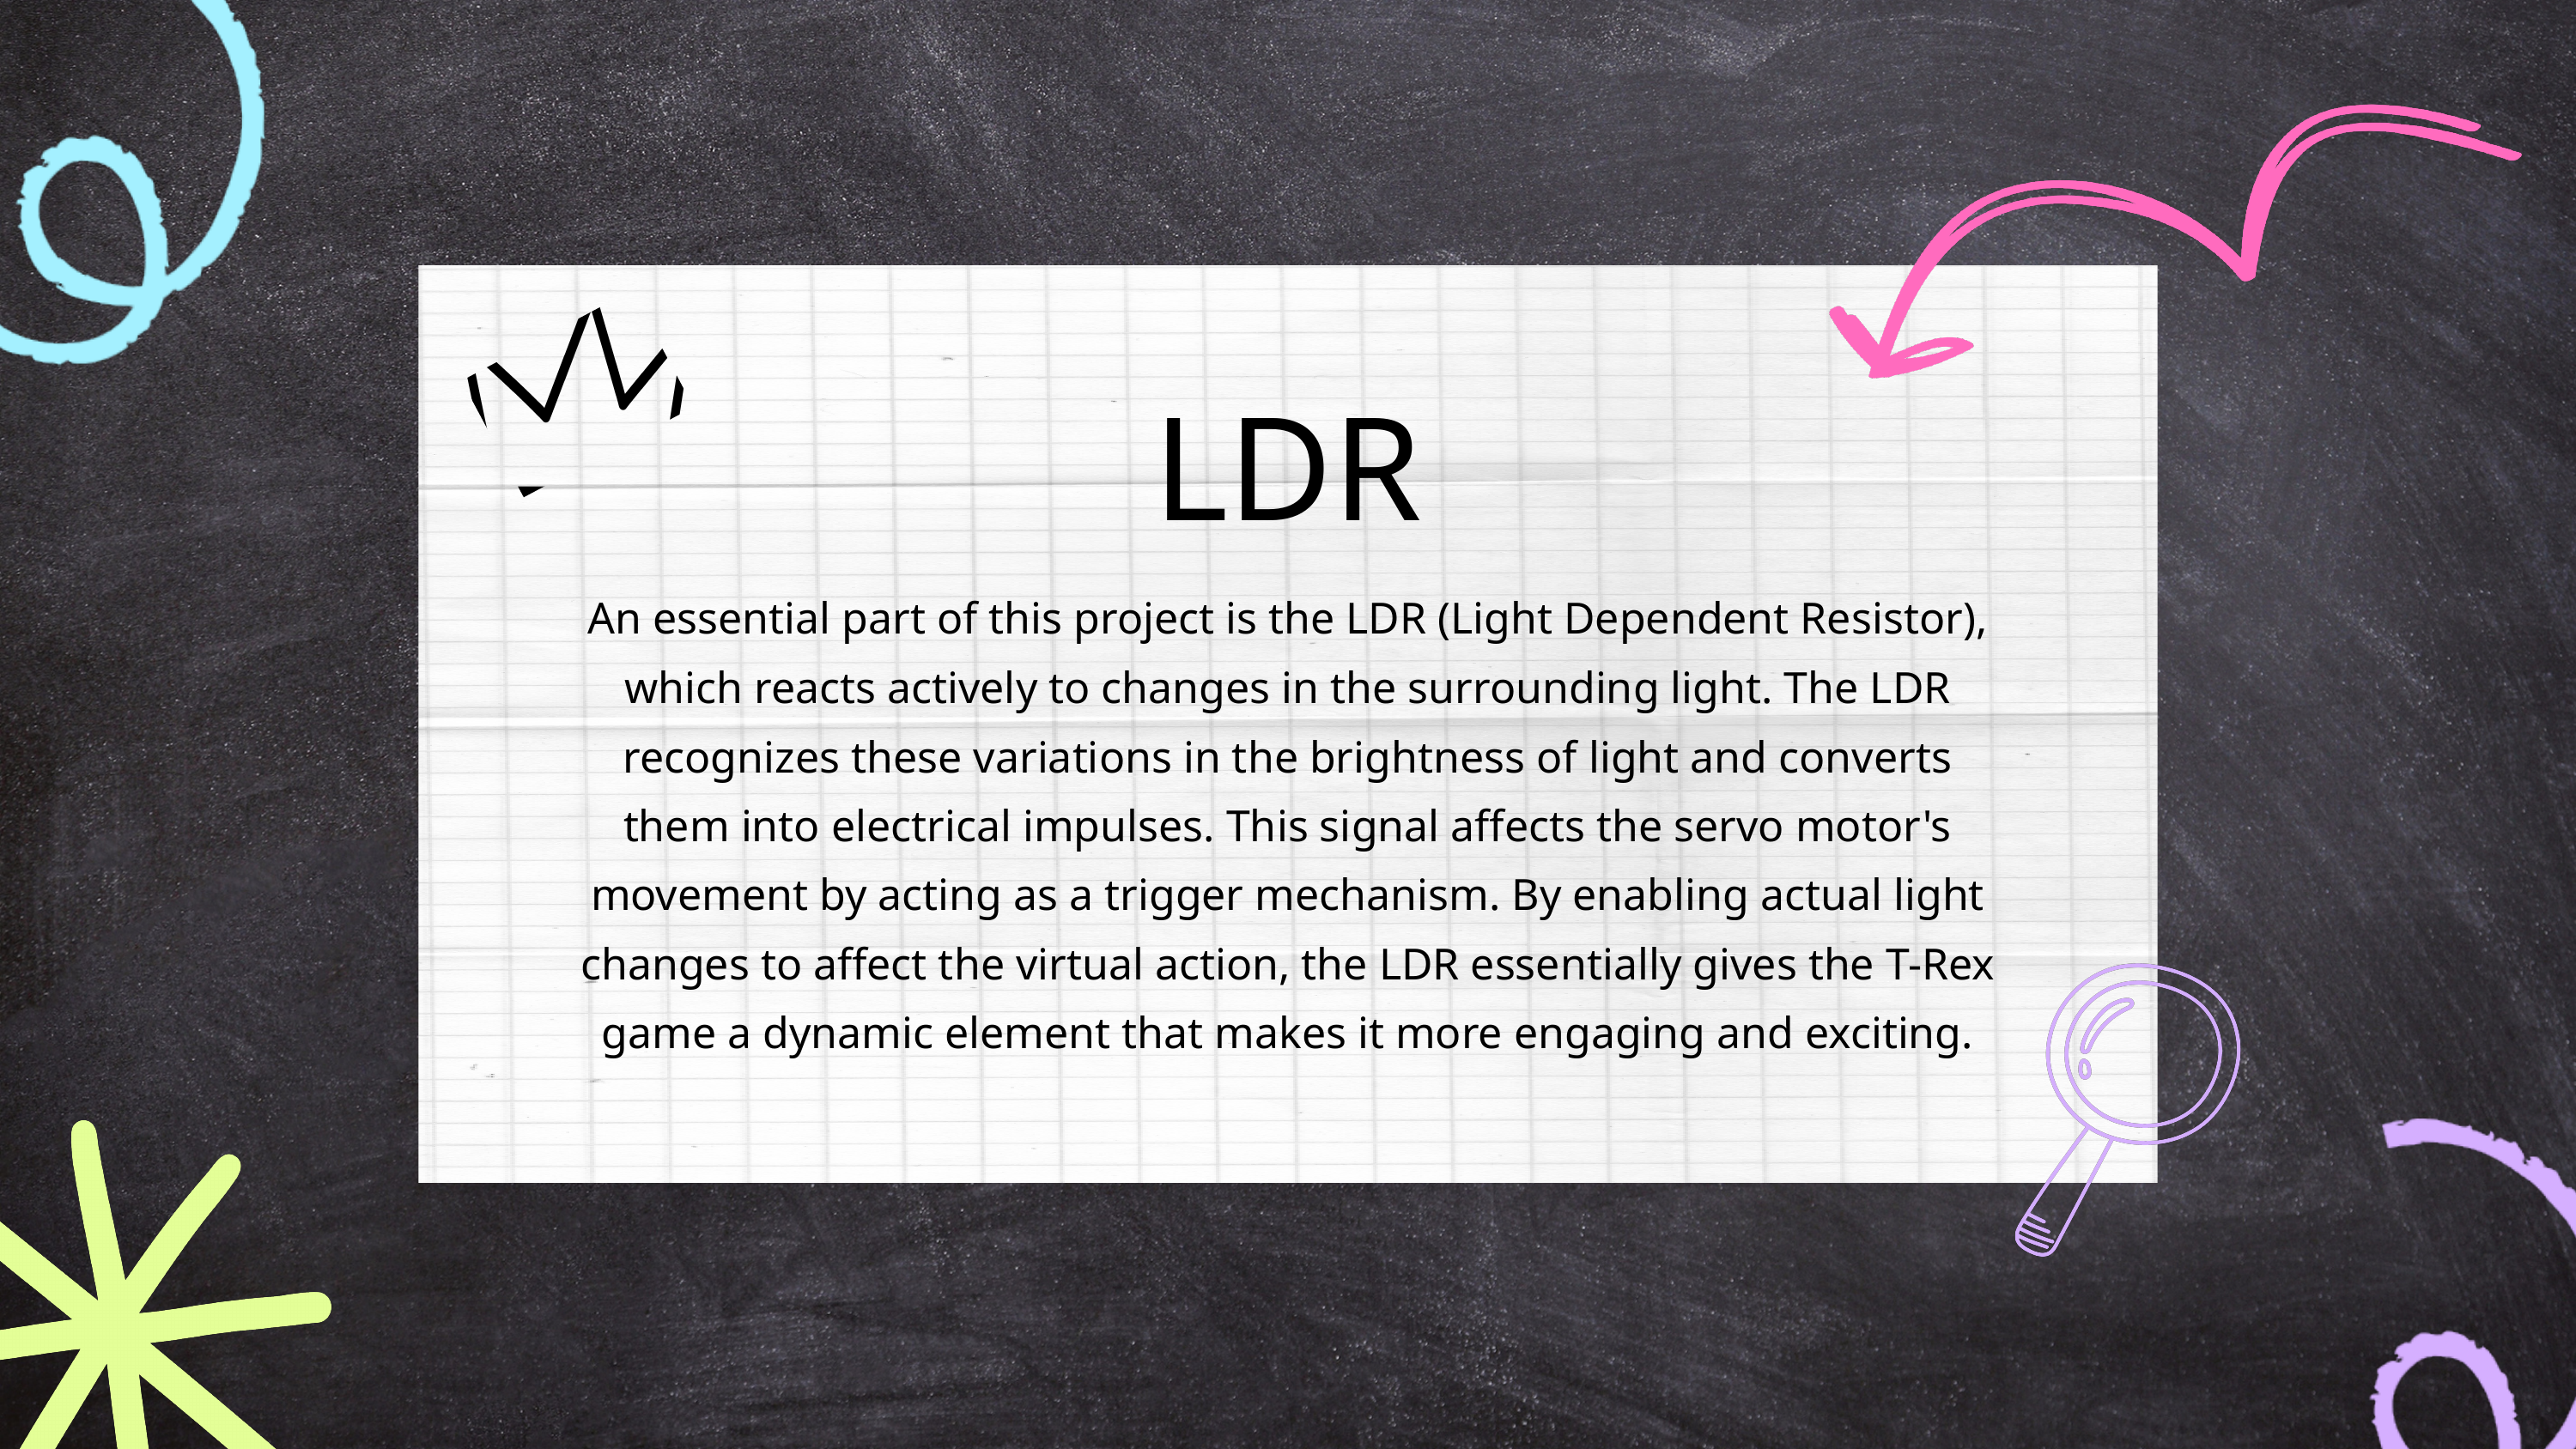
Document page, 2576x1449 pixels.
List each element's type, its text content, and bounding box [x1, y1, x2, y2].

text_box [0, 0, 2576, 1449]
text_box [418, 265, 2158, 1183]
text_box [2299, 1119, 2576, 1449]
text_box An essential part of this project is the LDR (Light Dependent Resistor), which reacts actively to changes in the surrounding light. The LDR recognizes these variations in the brightness of light and converts them into electrical impulses. This signal affects the servo motor's movement by acting as a trigger mechanism. By enabling actual light changes to affect the virtual action, the LDR essentially gives the T-Rex game a dynamic element that makes it more engaging and exciting. [577, 573, 1999, 1058]
text_box [0, 1119, 337, 1449]
text_box [0, 0, 267, 367]
text_box LDR [595, 446, 1981, 550]
text_box [2014, 962, 2244, 1257]
text_box [1826, 104, 2524, 379]
text_box [461, 290, 694, 498]
